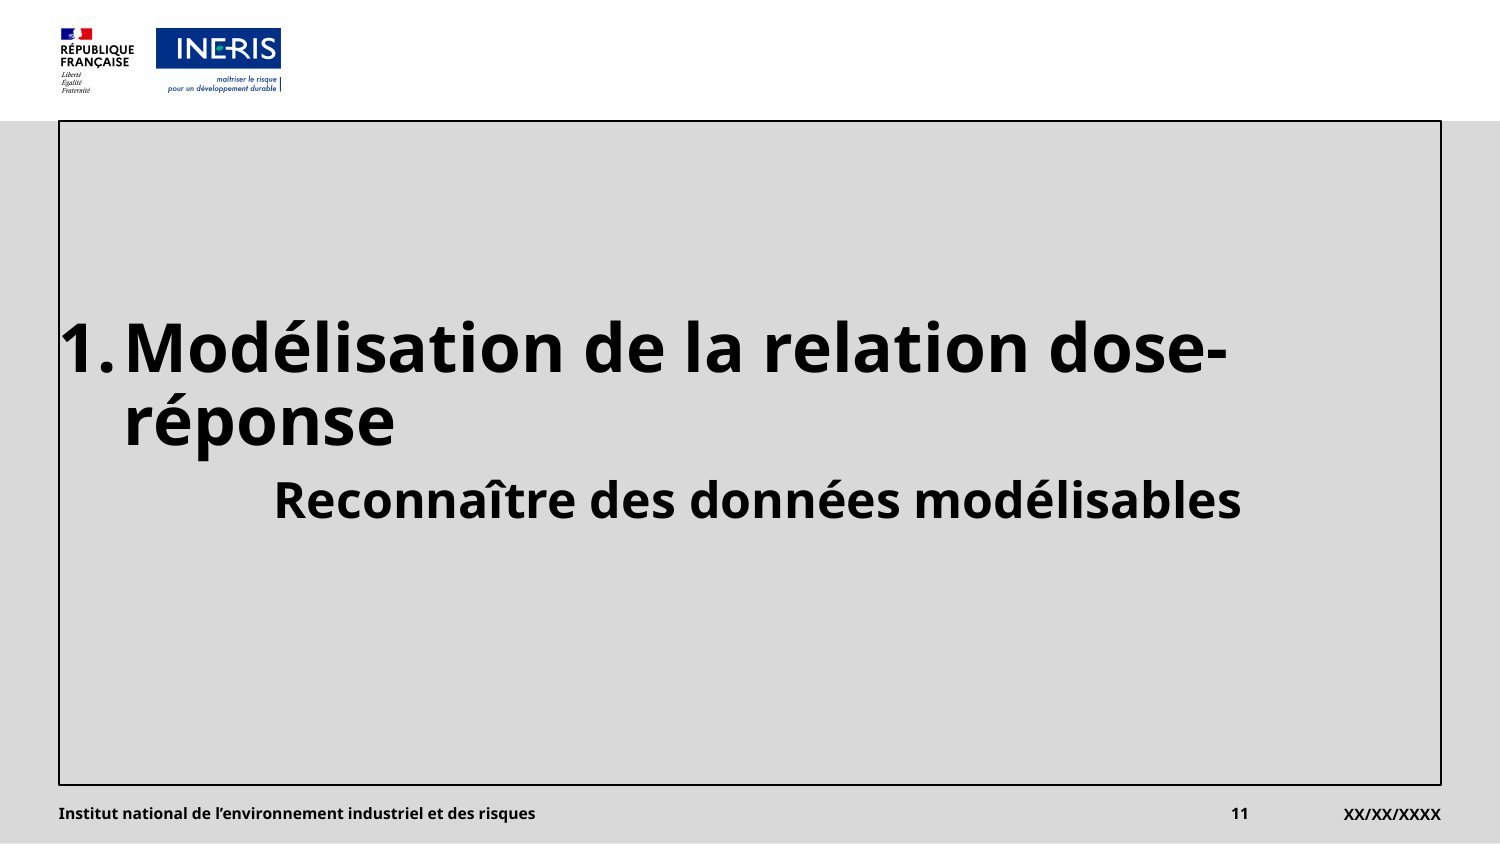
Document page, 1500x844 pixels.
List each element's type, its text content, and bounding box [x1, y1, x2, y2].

slide_number XX/XX/XXXX [1249, 784, 1441, 844]
picture [50, 17, 145, 104]
footer Institut national de l’environnement industriel et des risques [59, 784, 1028, 844]
picture [156, 28, 281, 93]
slide_number 11 [1028, 784, 1249, 844]
title Modélisation de la relation dose-réponse Reconnaître des données modélisables [58, 120, 1442, 786]
